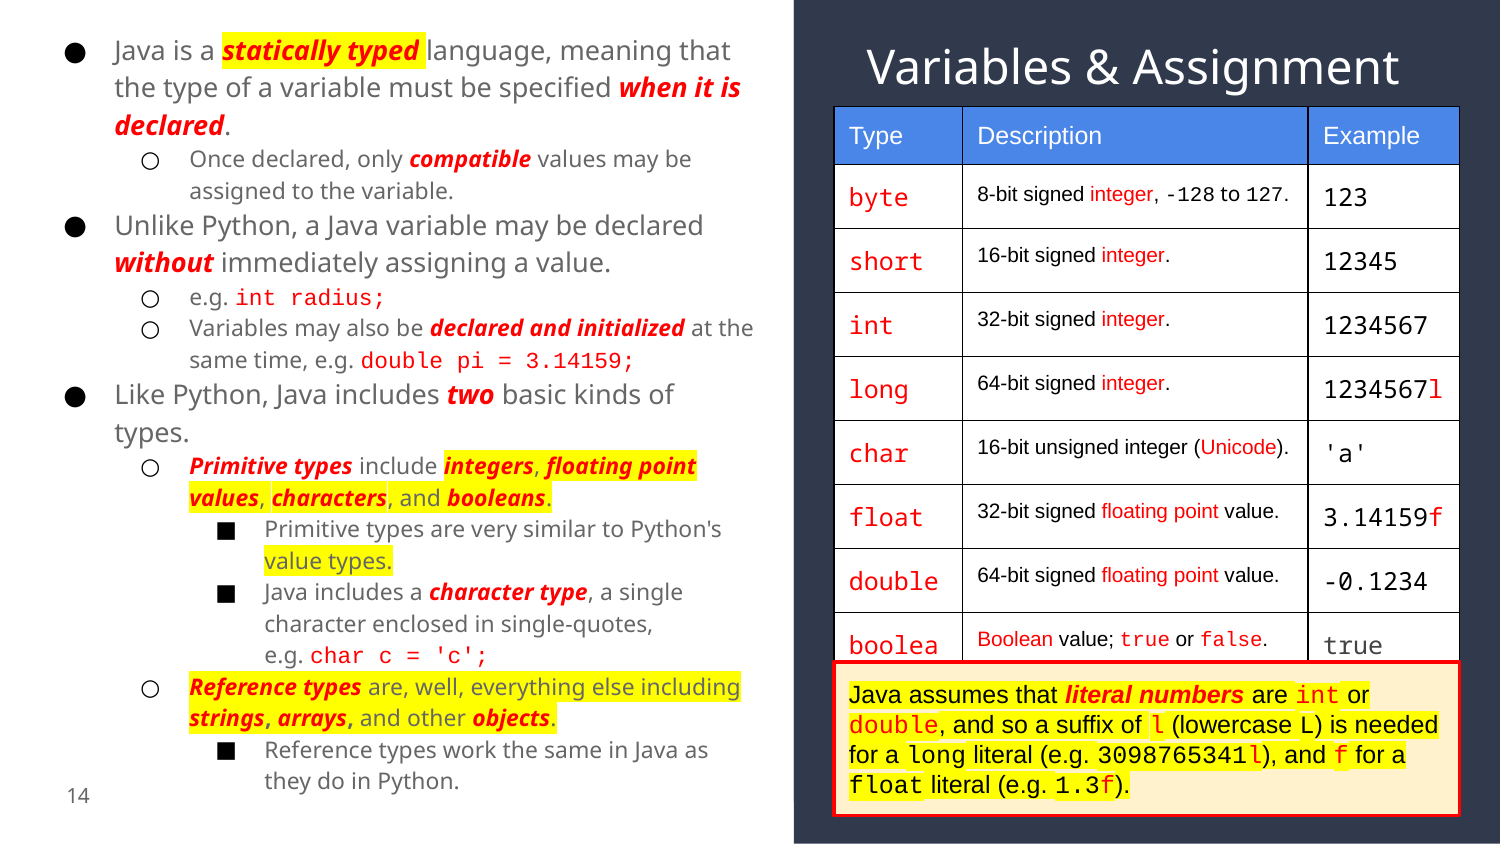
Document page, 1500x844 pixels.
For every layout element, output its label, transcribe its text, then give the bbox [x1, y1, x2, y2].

table_cell char [835, 421, 962, 484]
slide_number 14 [14, 764, 105, 830]
table_cell 32-bit signed integer. [963, 293, 1307, 356]
table_cell 16-bit unsigned integer (Unicode). [963, 421, 1307, 484]
title Variables & Assignment [851, 19, 1460, 106]
table_cell 16-bit signed integer. [963, 229, 1307, 292]
table_cell 12345 [1309, 229, 1459, 292]
table_cell 8-bit signed integer, -128 to 127. [963, 165, 1307, 228]
list Java is a statically typed language, meaning that the type of a variable must be specified when it is declared. Once declared, only compatible values may be assigned to the variable. Unlike Python, a Java variable may be declared without immediately assigning a value. e.g. int radius; Variables may also be declared and initialized at the same time, e.g. double pi = 3.14159; Like Python, Java includes two basic kinds of types. Primitive types include integers, floating point values, characters, and booleans. Primitive types are very similar to Python's value types. Java includes a character type, a single character enclosed in single-quotes, e.g. char c = 'c'; Reference types are, well, everything else including strings, arrays, and other objects. Reference types work the same in Java as they do in Python. [24, 32, 770, 791]
table_cell float [835, 485, 962, 548]
table_cell -0.1234 [1309, 549, 1459, 612]
table_cell 1234567 [1309, 293, 1459, 356]
table_cell byte [835, 165, 962, 228]
table_cell short [835, 229, 962, 292]
table_cell boolean [835, 613, 962, 660]
table_header Description [963, 107, 1307, 164]
table_cell 32-bit signed floating point value. [963, 485, 1307, 548]
table_header Example [1309, 107, 1459, 164]
table_cell long [835, 357, 962, 420]
list Java assumes that literal numbers are int or double, and so a suffix of l (lowercase L) is needed for a long literal (e.g. 3098765341l), and f for a float literal (e.g. 1.3f). [832, 660, 1461, 817]
table_cell true [1309, 613, 1459, 660]
table_cell 123 [1309, 165, 1459, 228]
table_cell double [835, 549, 962, 612]
table_header Type [835, 107, 962, 164]
table_cell 64-bit signed floating point value. [963, 549, 1307, 612]
table_cell Boolean value; true or false. [963, 613, 1307, 660]
table_cell int [835, 293, 962, 356]
table_cell 'a' [1309, 421, 1459, 484]
table_cell 1234567l [1309, 357, 1459, 420]
table_cell 3.14159f [1309, 485, 1459, 548]
table_cell 64-bit signed integer. [963, 357, 1307, 420]
